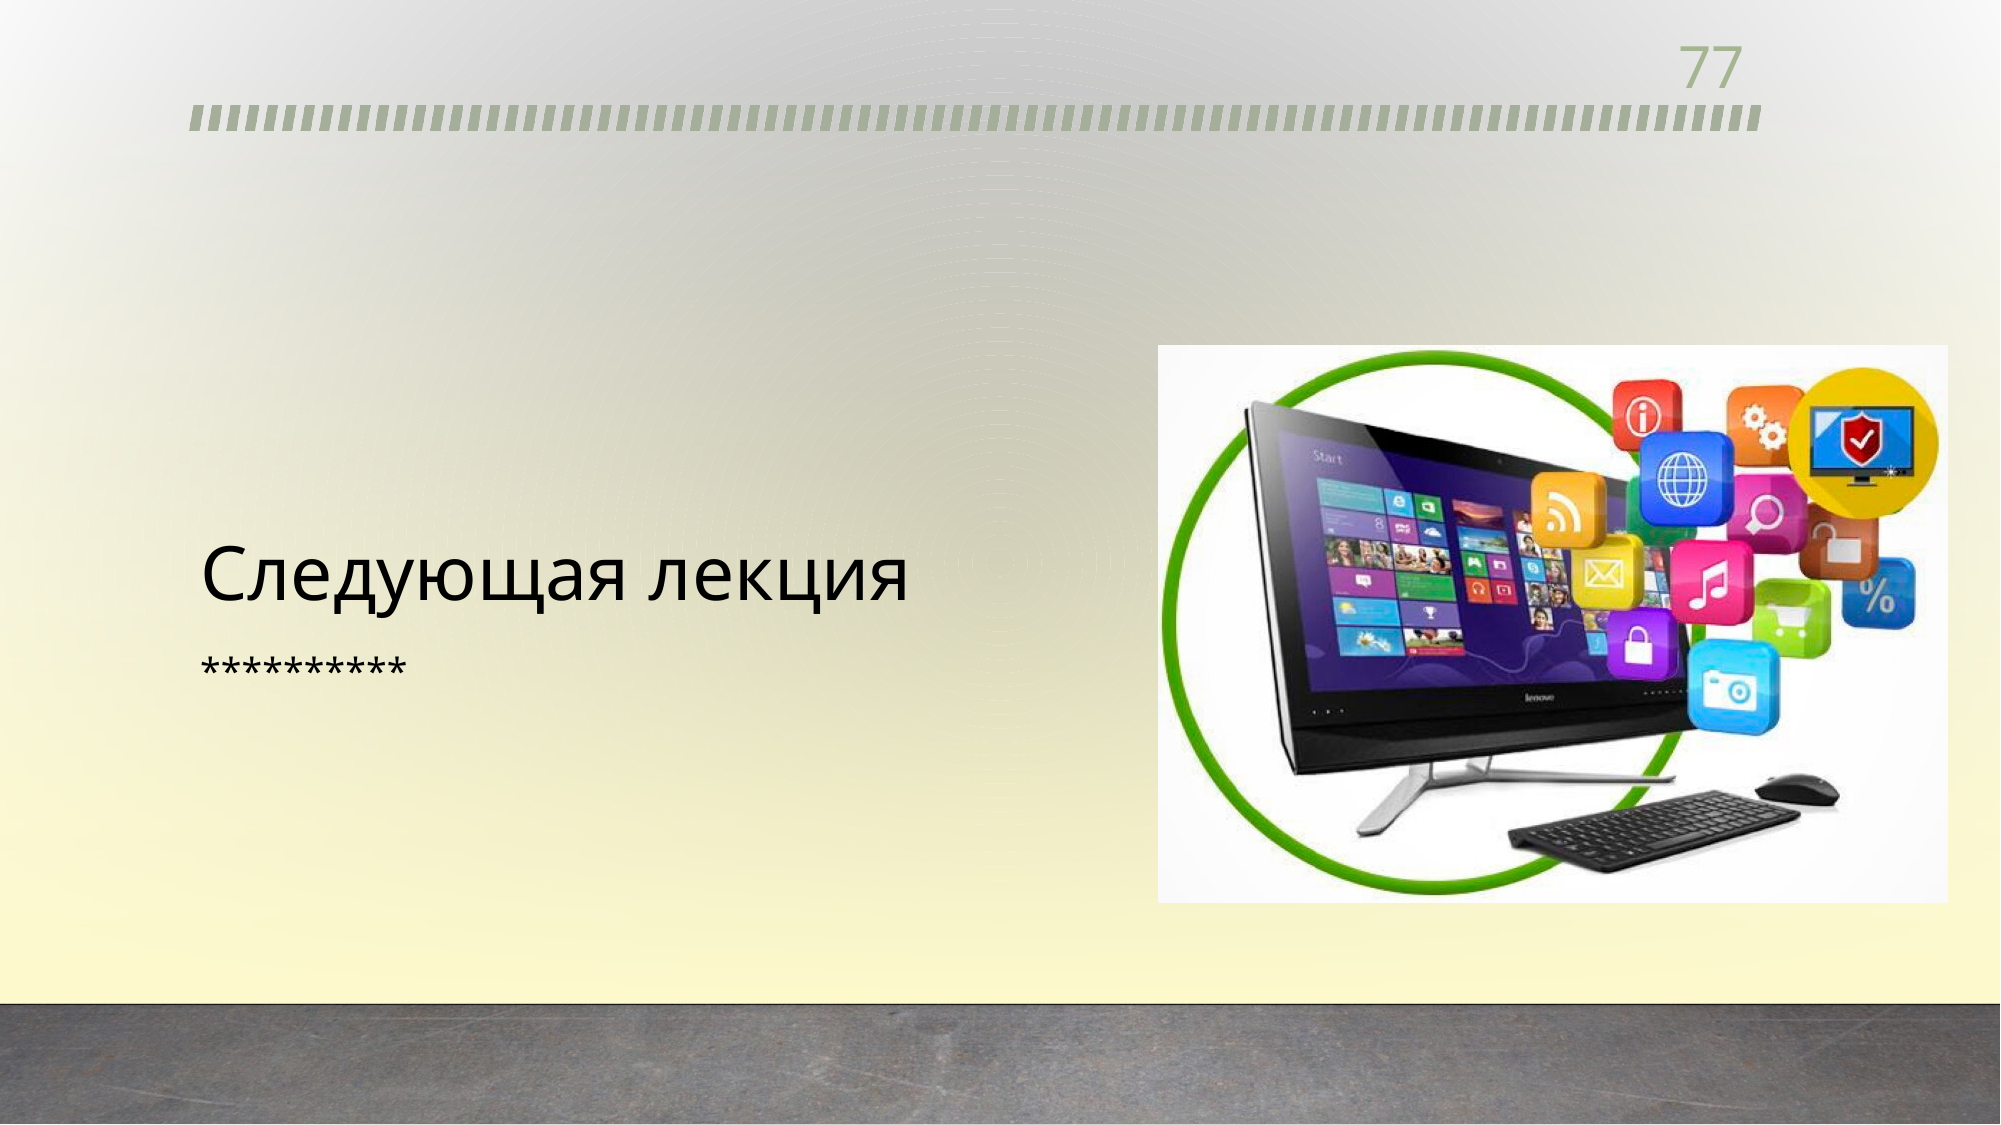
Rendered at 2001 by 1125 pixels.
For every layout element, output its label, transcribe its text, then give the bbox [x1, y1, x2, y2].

slide_number 77 [1626, 22, 1760, 106]
picture [0, 1004, 2000, 1124]
picture [1157, 345, 1949, 903]
list ********** [185, 624, 1157, 791]
title Следующая лекция [185, 288, 1600, 624]
